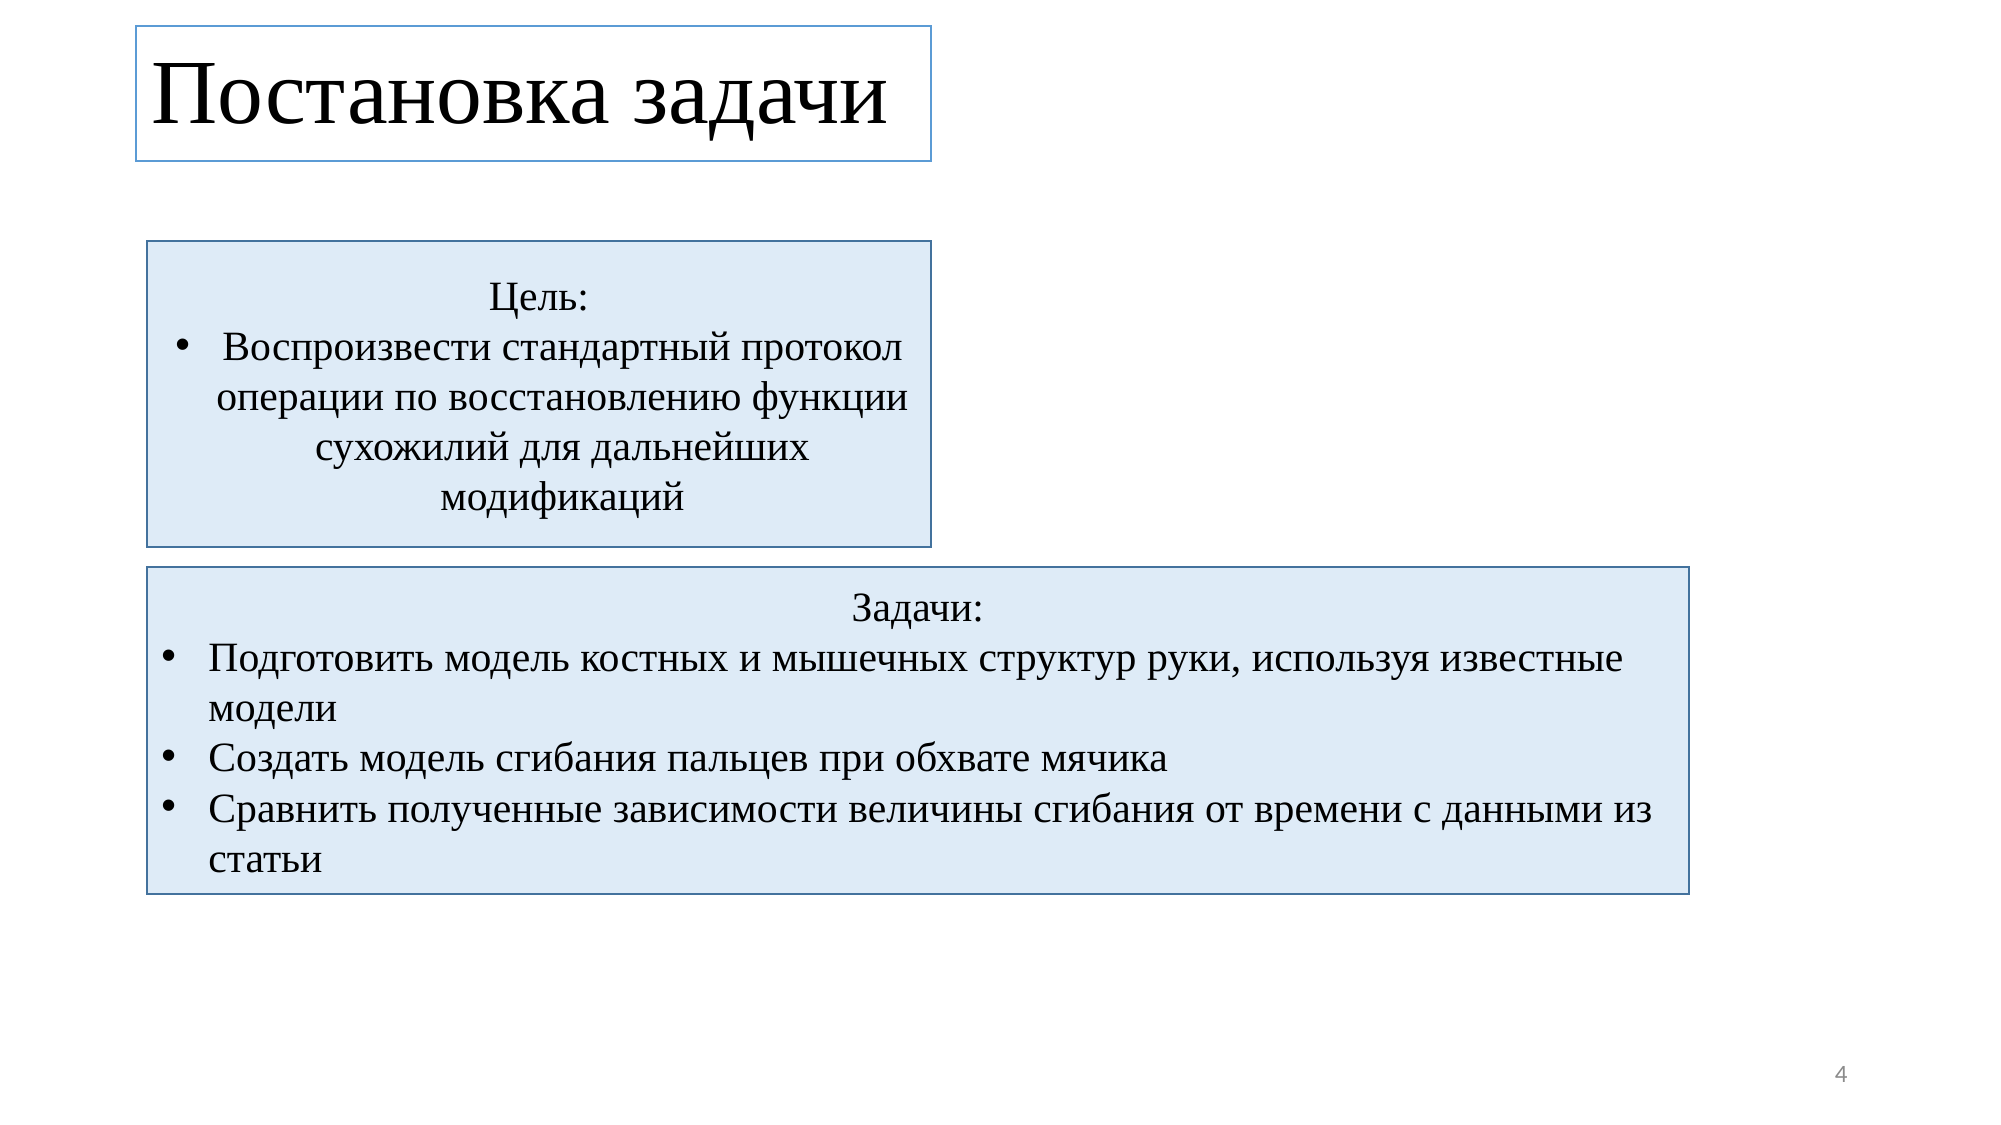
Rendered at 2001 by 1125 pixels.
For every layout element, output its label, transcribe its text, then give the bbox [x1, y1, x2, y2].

text_box Задачи: Подготовить модель костных и мышечных структур руки, используя известные модели Создать модель сгибания пальцев при обхвате мячика Сравнить полученные зависимости величины сгибания от времени с данными из статьи [146, 566, 1690, 895]
title Постановка задачи [135, 25, 932, 162]
slide_number 4 [1412, 1042, 1863, 1103]
text_box Цель: Воспроизвести стандартный протокол операции по восстановлению функции сухожилий для дальнейших модификаций [146, 240, 932, 548]
